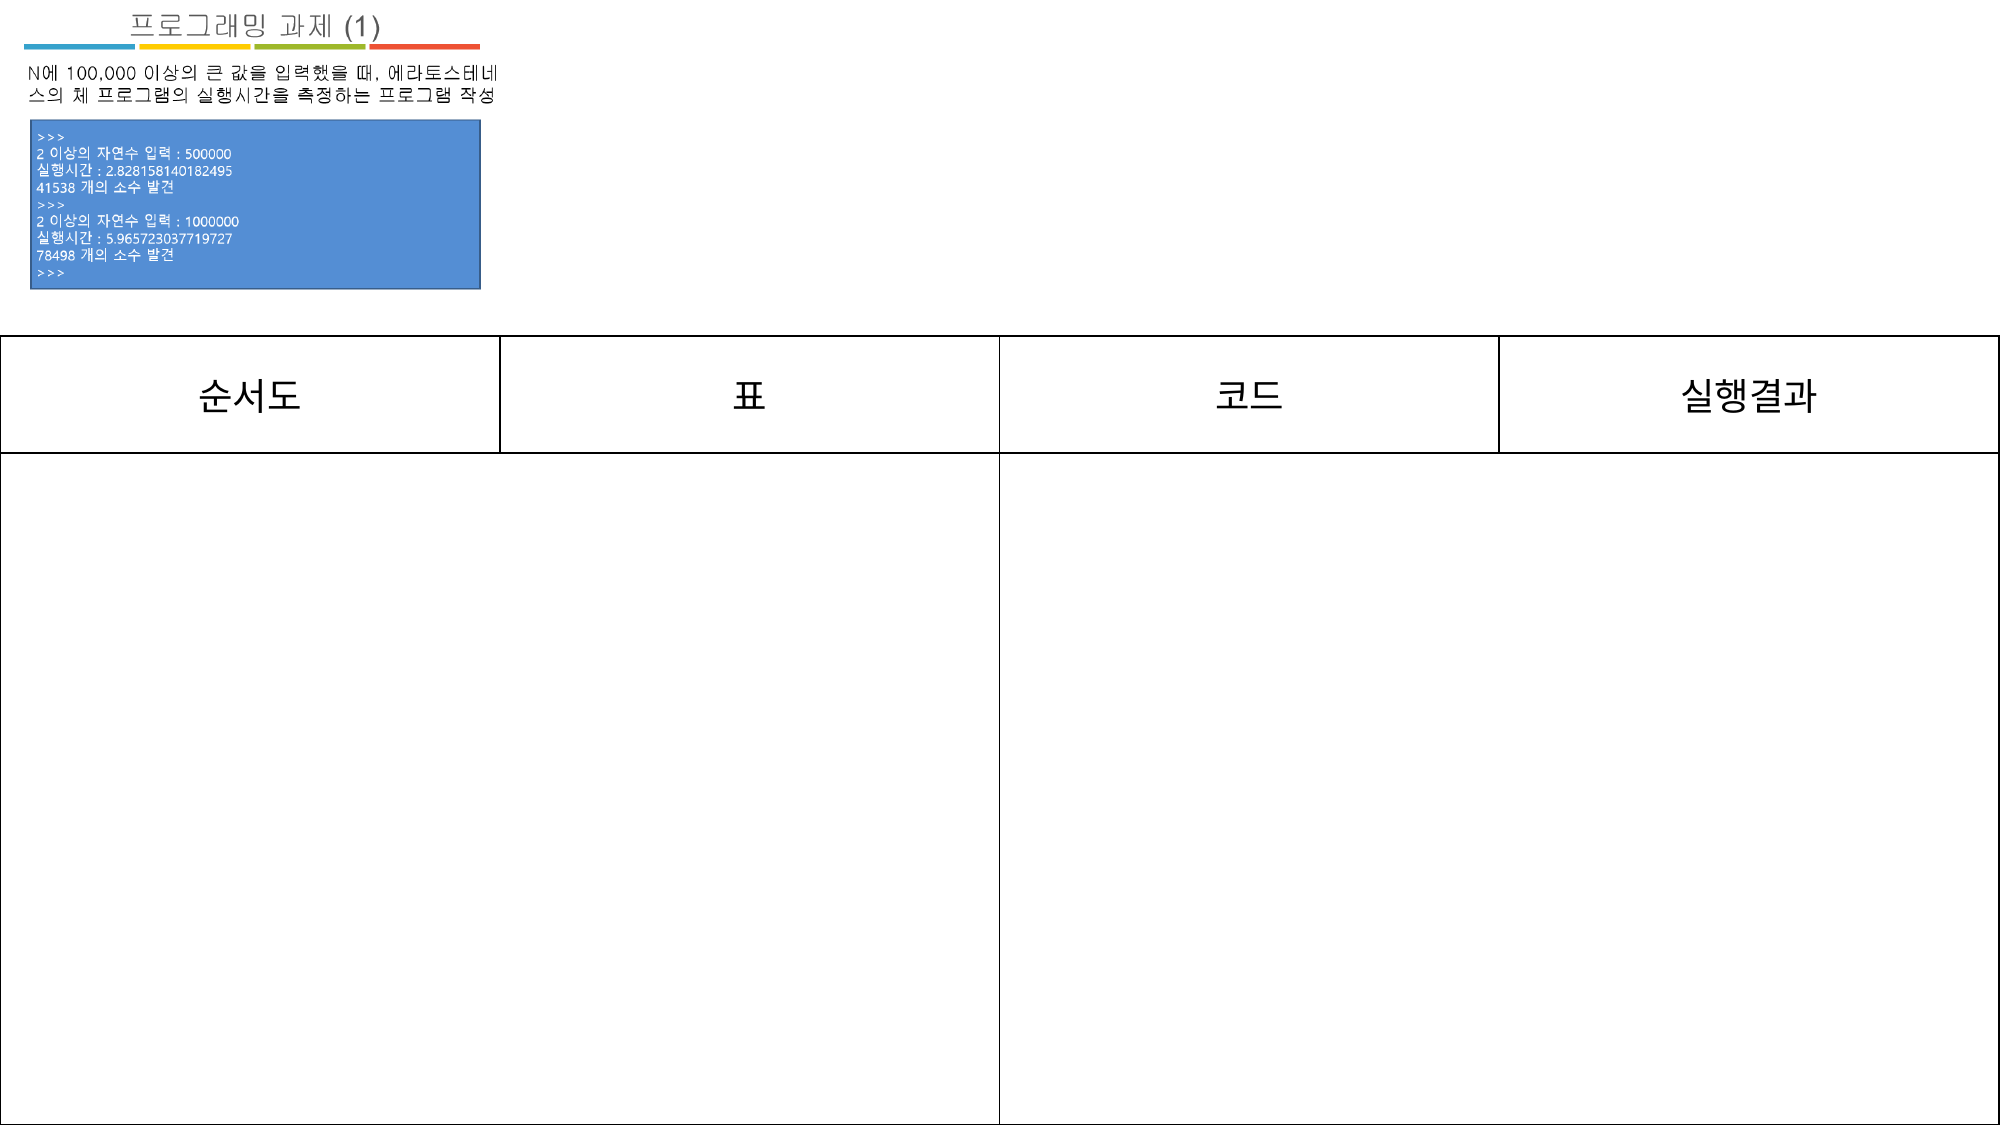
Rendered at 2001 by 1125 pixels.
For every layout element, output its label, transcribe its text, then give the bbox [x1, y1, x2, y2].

picture [21, 0, 501, 305]
table_cell [1000, 454, 1998, 1124]
table_header 순서도 [1, 337, 499, 452]
table_header 실행결과 [1500, 337, 1998, 452]
table_cell [1, 454, 999, 1124]
table_header 표 [501, 337, 999, 452]
table_header 코드 [1000, 337, 1498, 452]
